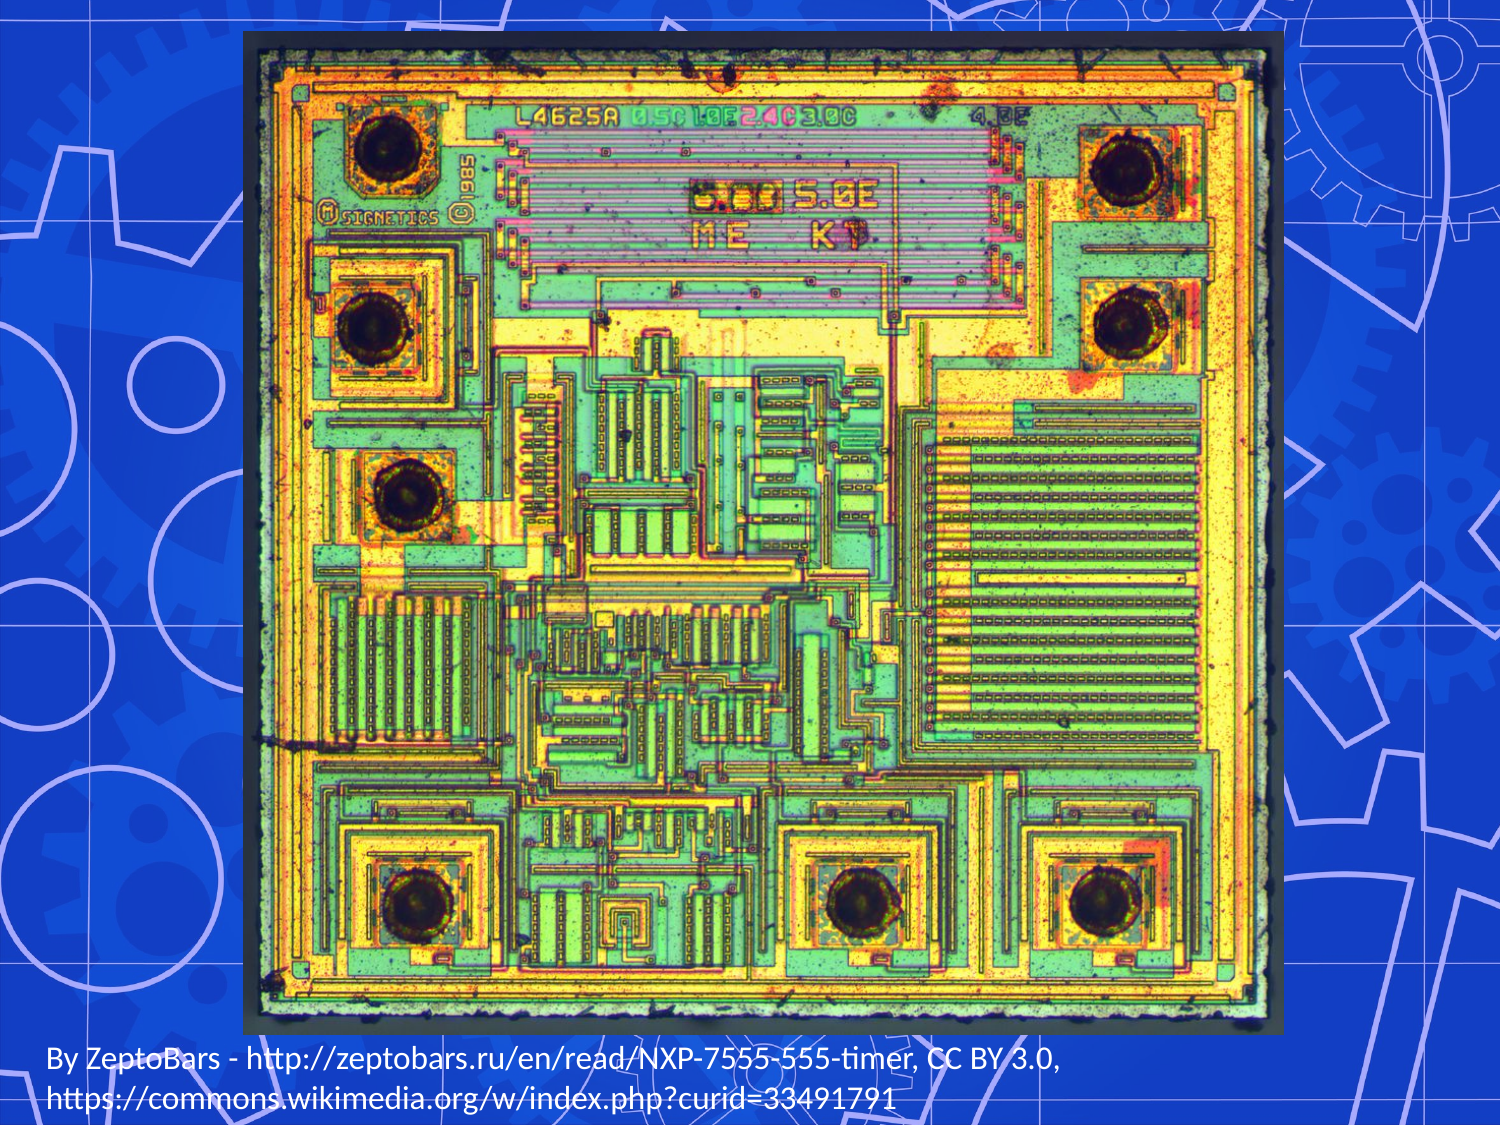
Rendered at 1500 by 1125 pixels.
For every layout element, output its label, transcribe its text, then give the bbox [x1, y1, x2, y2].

picture [0, 0, 1500, 1125]
text_box By ZeptoBars - http://zeptobars.ru/en/read/NXP-7555-555-timer, CC BY 3.0, https://commons.wikimedia.org/w/index.php?curid=33491791 [31, 1029, 1500, 1124]
